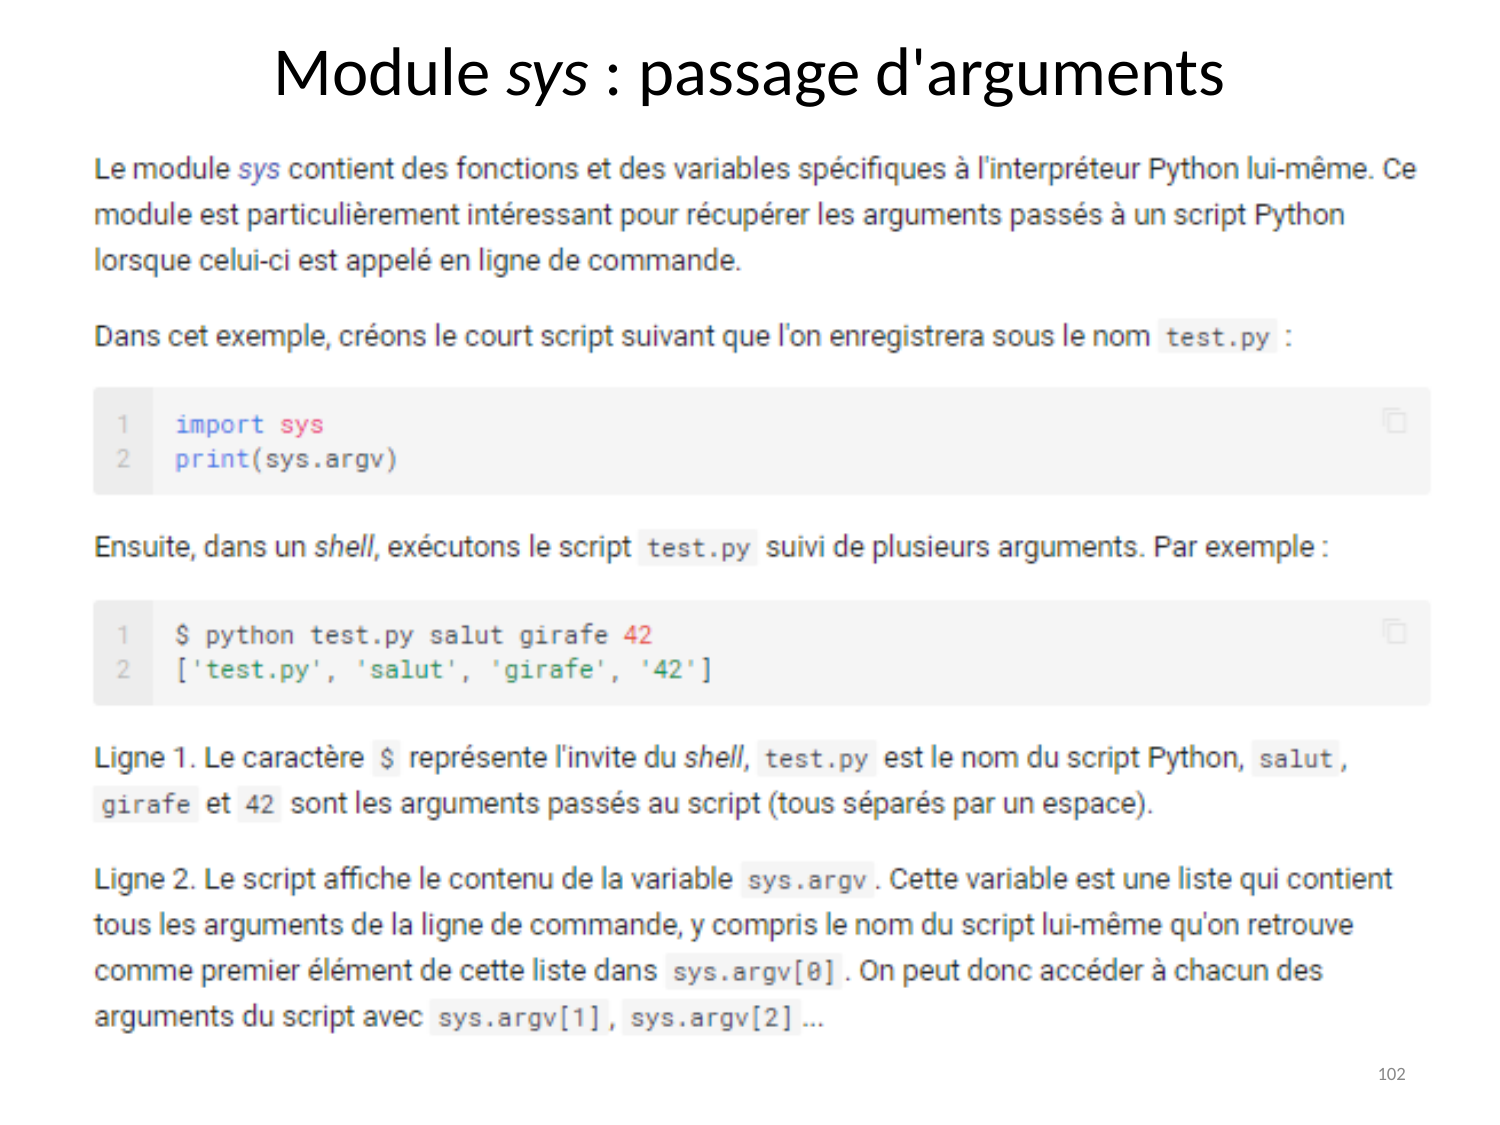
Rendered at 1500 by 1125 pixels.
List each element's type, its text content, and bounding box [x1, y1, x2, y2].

picture [55, 129, 1445, 1059]
title Module sys : passage d'arguments [103, 0, 1397, 127]
text_box 102 [1083, 1067, 1421, 1103]
